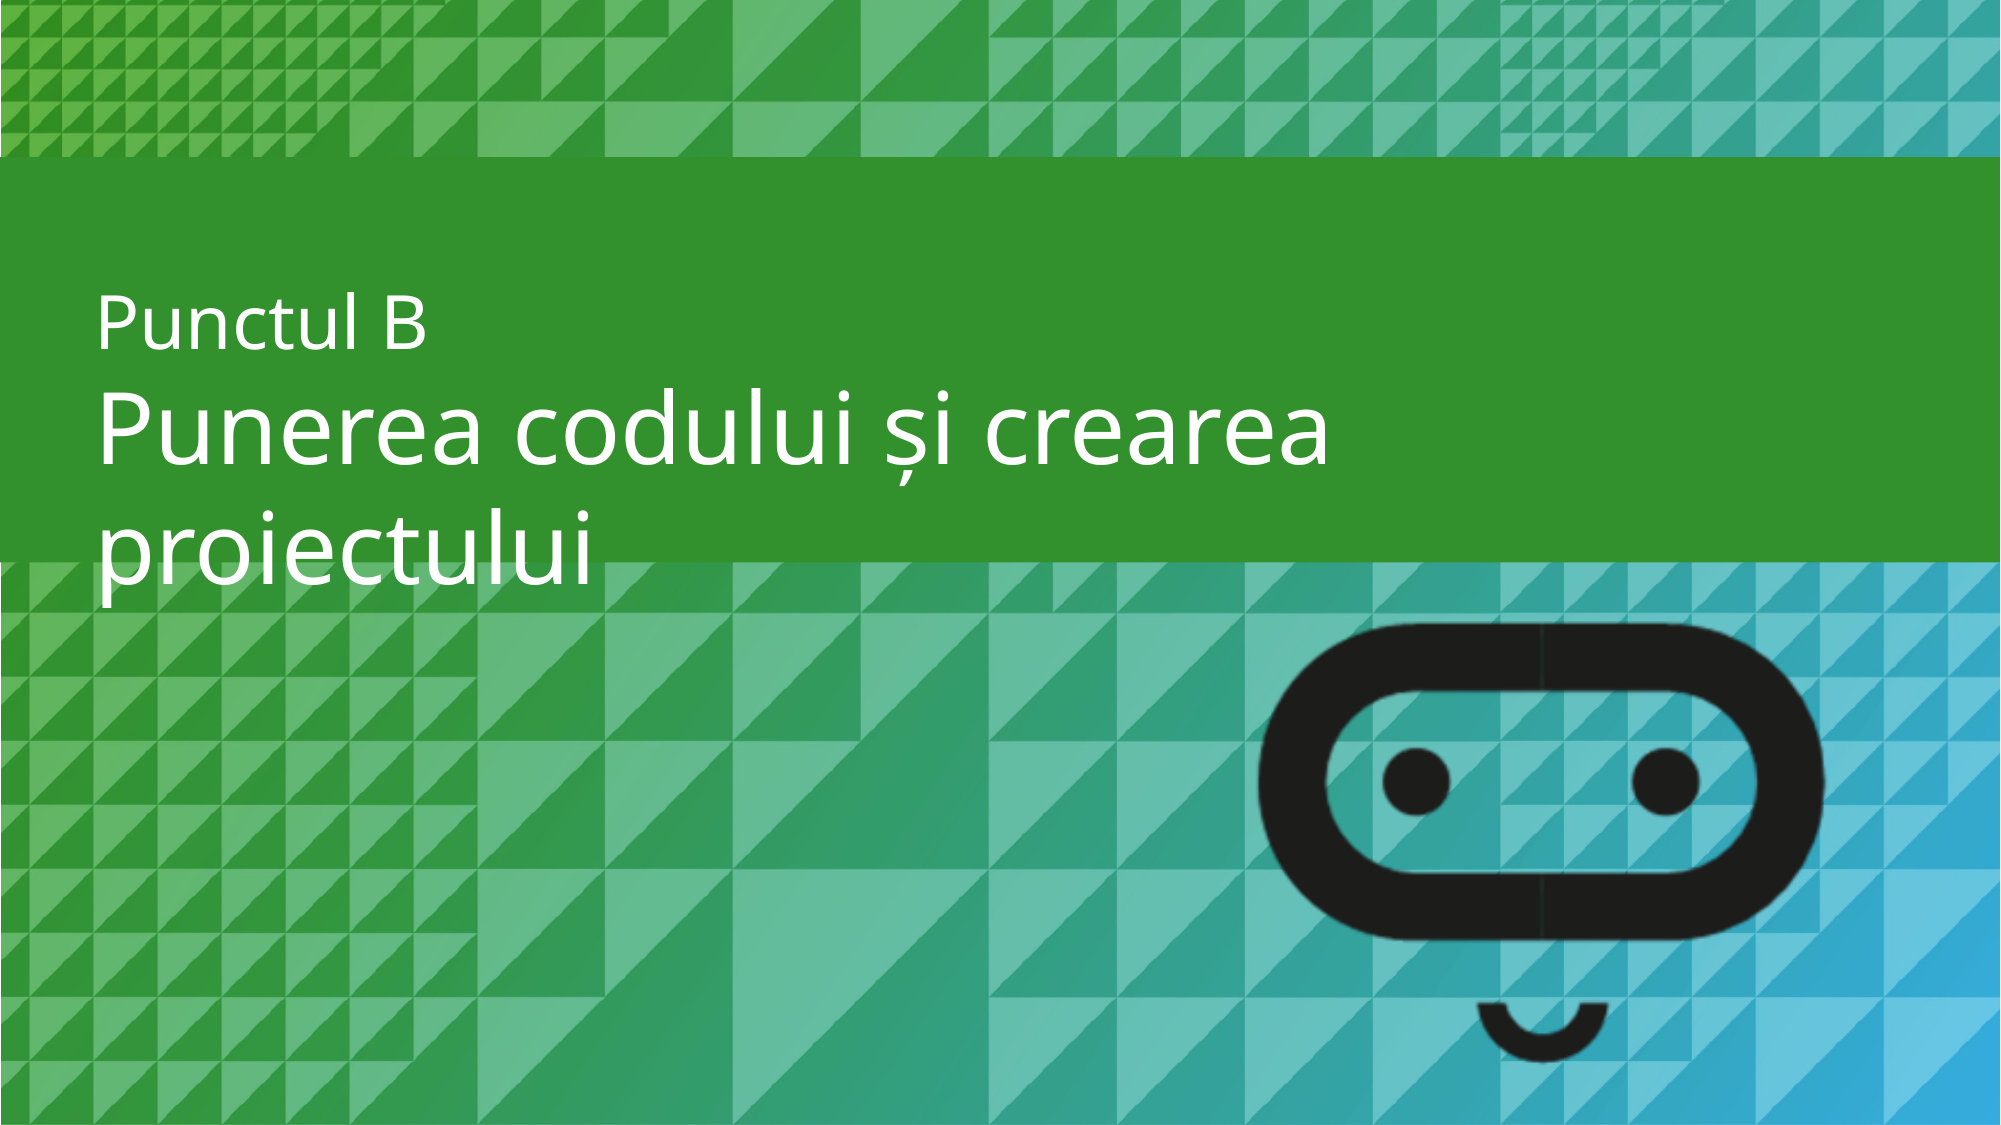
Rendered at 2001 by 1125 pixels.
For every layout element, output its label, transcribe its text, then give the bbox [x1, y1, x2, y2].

text_box Punctul B Punerea codului și crearea proiectului [79, 267, 1809, 612]
picture [3, 563, 1999, 1125]
picture [3, 0, 1999, 157]
